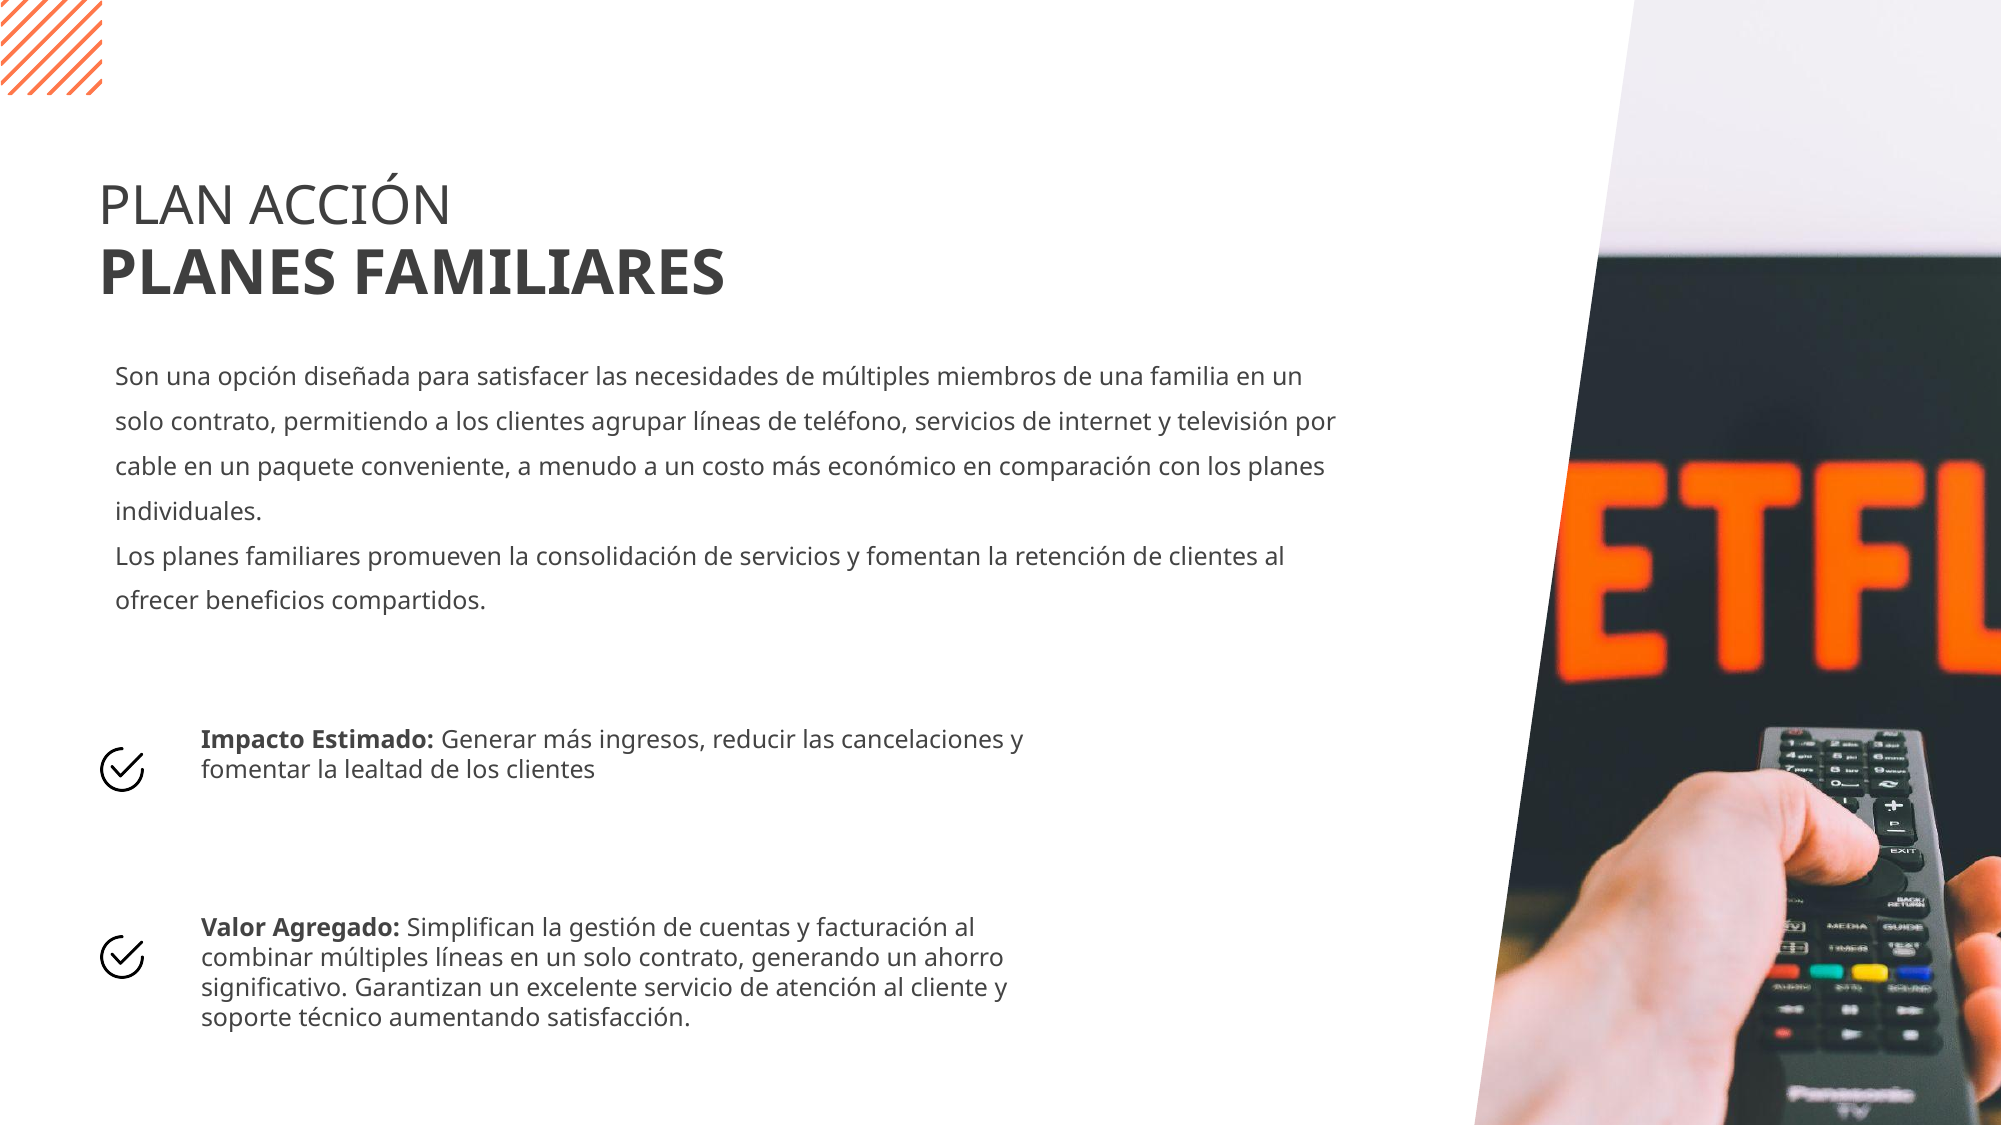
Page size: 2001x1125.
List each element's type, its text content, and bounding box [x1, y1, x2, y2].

text_box Impacto Estimado: Generar más ingresos, reducir las cancelaciones y fomentar la lealtad de los clientes [186, 709, 1058, 799]
picture [1473, 0, 2001, 1125]
text_box Valor Agregado: Simplifican la gestión de cuentas y facturación al combinar múltiples líneas en un solo contrato, generando un ahorro significativo. Garantizan un excelente servicio de atención al cliente y soporte técnico aumentando satisfacción. [186, 896, 1058, 1047]
text_box [8, 1, 102, 95]
text_box PLAN ACCIÓN [83, 162, 776, 243]
picture [100, 935, 145, 980]
text_box Son una opción diseñada para satisfacer las necesidades de múltiples miembros de una familia en un solo contrato, permitiendo a los clientes agrupar líneas de teléfono, servicios de internet y televisión por cable en un paquete conveniente, a menudo a un costo más económico en comparación con los planes individuales. Los planes familiares promueven la consolidación de servicios y fomentan la retención de clientes al ofrecer beneficios compartidos. [100, 330, 1361, 662]
picture [100, 747, 145, 792]
text_box [1, 0, 87, 85]
text_box PLANES FAMILIARES [83, 224, 1179, 315]
